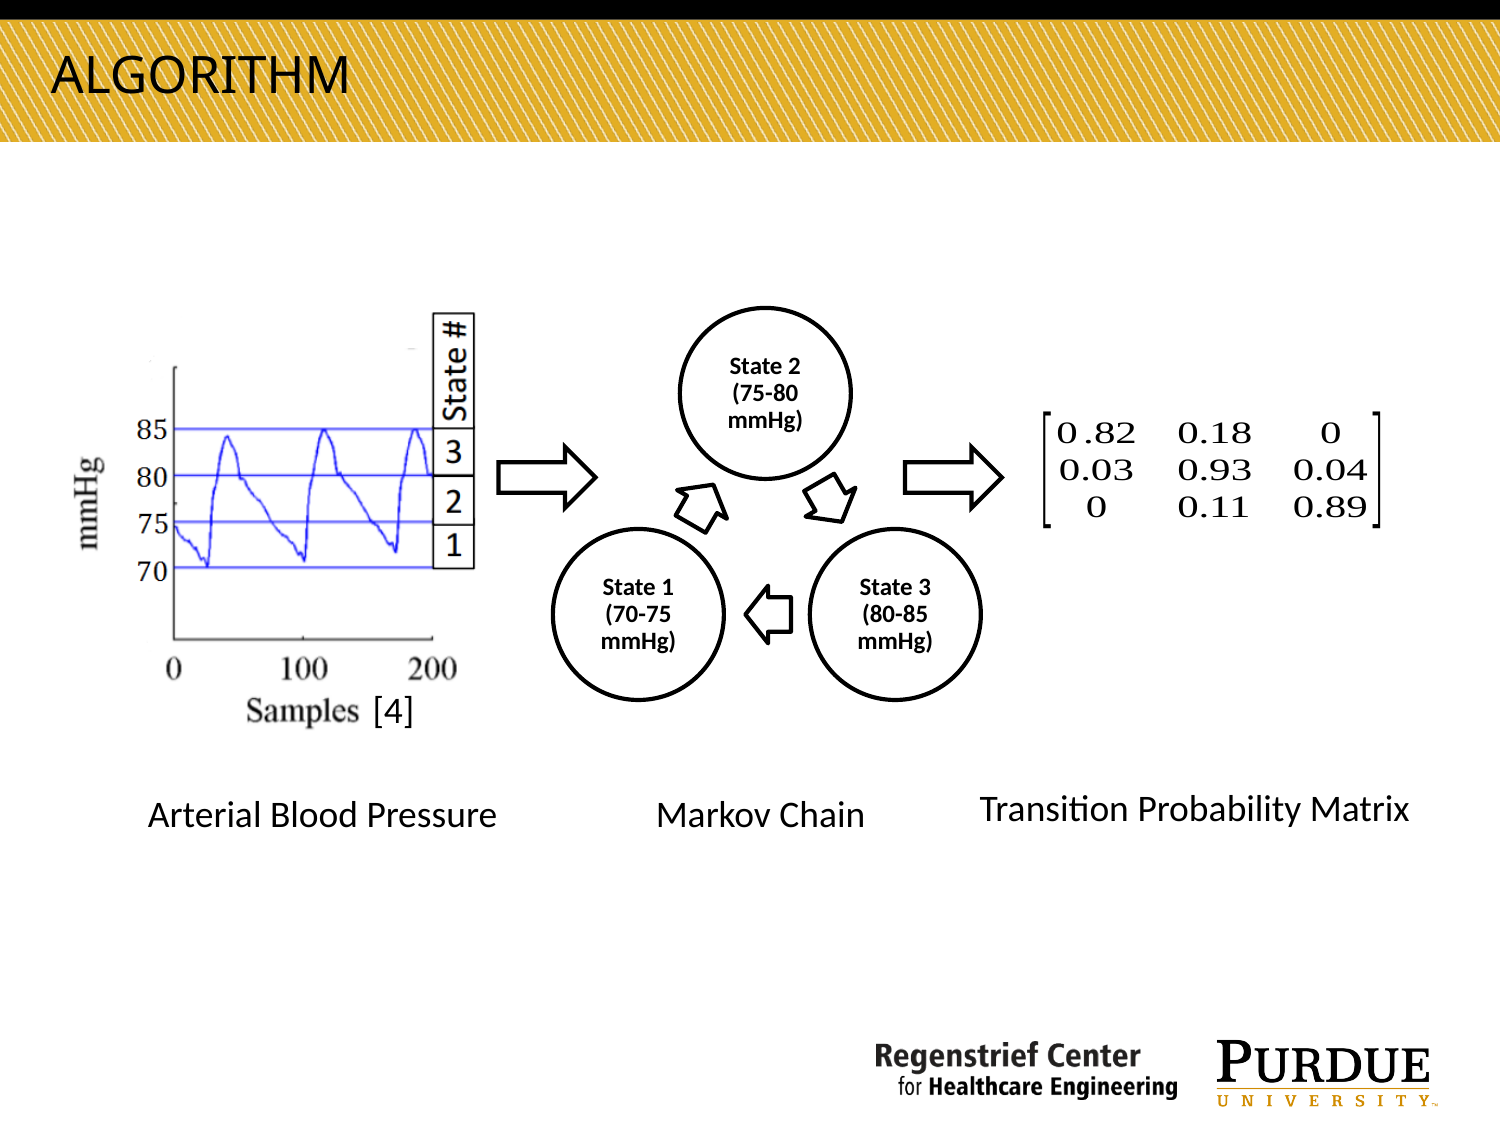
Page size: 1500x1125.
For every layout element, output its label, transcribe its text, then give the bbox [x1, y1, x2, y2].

list Algorithm [35, 41, 1380, 155]
text_box [497, 444, 597, 511]
text_box State 2 (75-80 mmHg) [678, 306, 852, 480]
text_box State 1 (70-75 mmHg) [551, 527, 725, 702]
picture [876, 1041, 1177, 1100]
picture [64, 307, 482, 733]
text_box Markov Chain [519, 782, 1002, 843]
text_box State 3 (80-85 mmHg) [808, 527, 982, 702]
text_box [4] [357, 733, 430, 739]
text_box [675, 484, 727, 533]
text_box Arterial Blood Pressure [81, 782, 519, 843]
text_box [903, 444, 1004, 511]
text_box [745, 585, 791, 644]
text_box Transition Probability Matrix [953, 776, 1437, 837]
text_box [804, 473, 856, 522]
